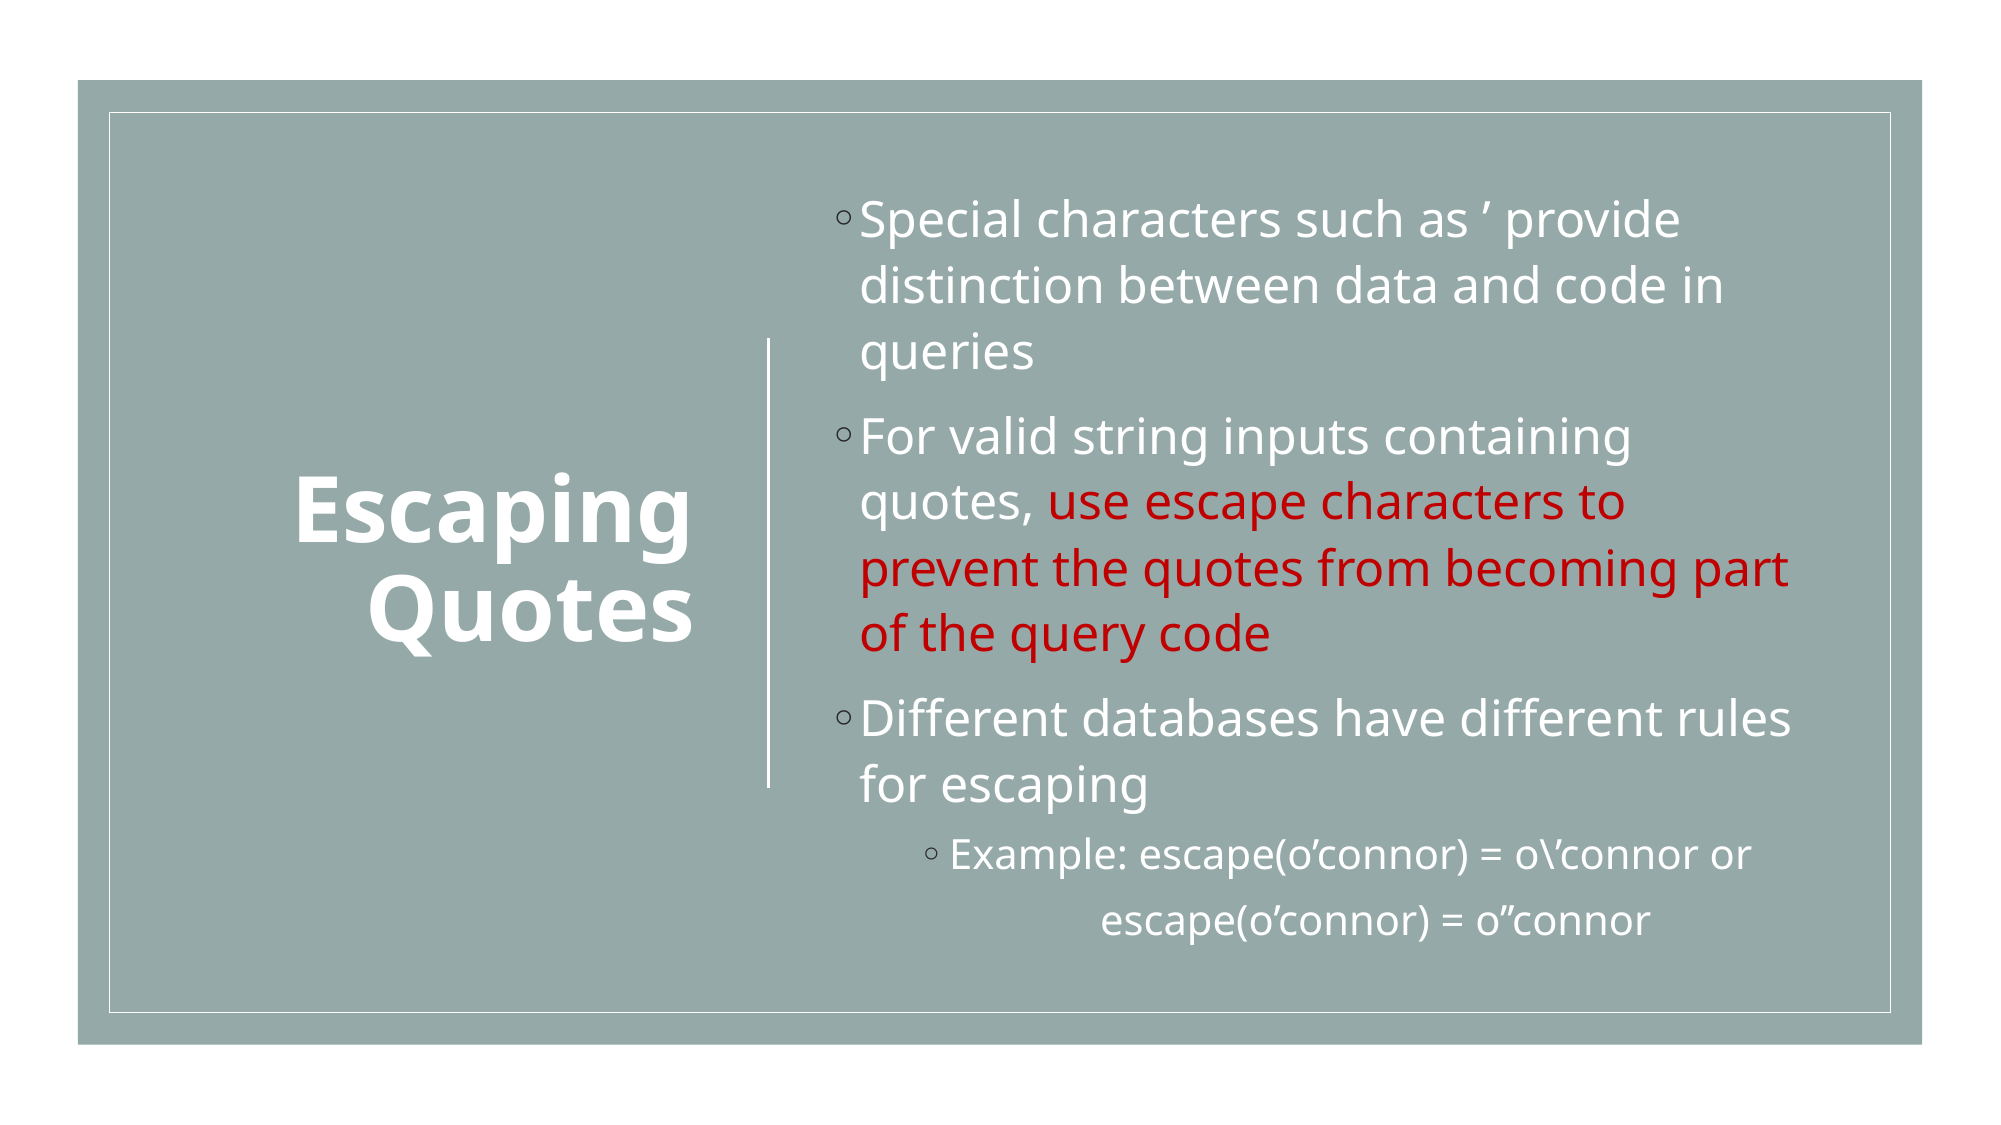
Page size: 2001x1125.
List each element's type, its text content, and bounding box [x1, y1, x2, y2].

title Escaping Quotes [142, 164, 711, 961]
text_box [0, 0, 2000, 1125]
text_box [77, 79, 1923, 1046]
list Special characters such as ’ provide distinction between data and code in queries For valid string inputs containing quotes, use escape characters to prevent the quotes from becoming part of the query code Different databases have different rules for escaping Example: escape(o’connor) = o\’connor or escape(o’connor) = o’’connor [814, 164, 1834, 961]
text_box [109, 112, 1891, 1013]
